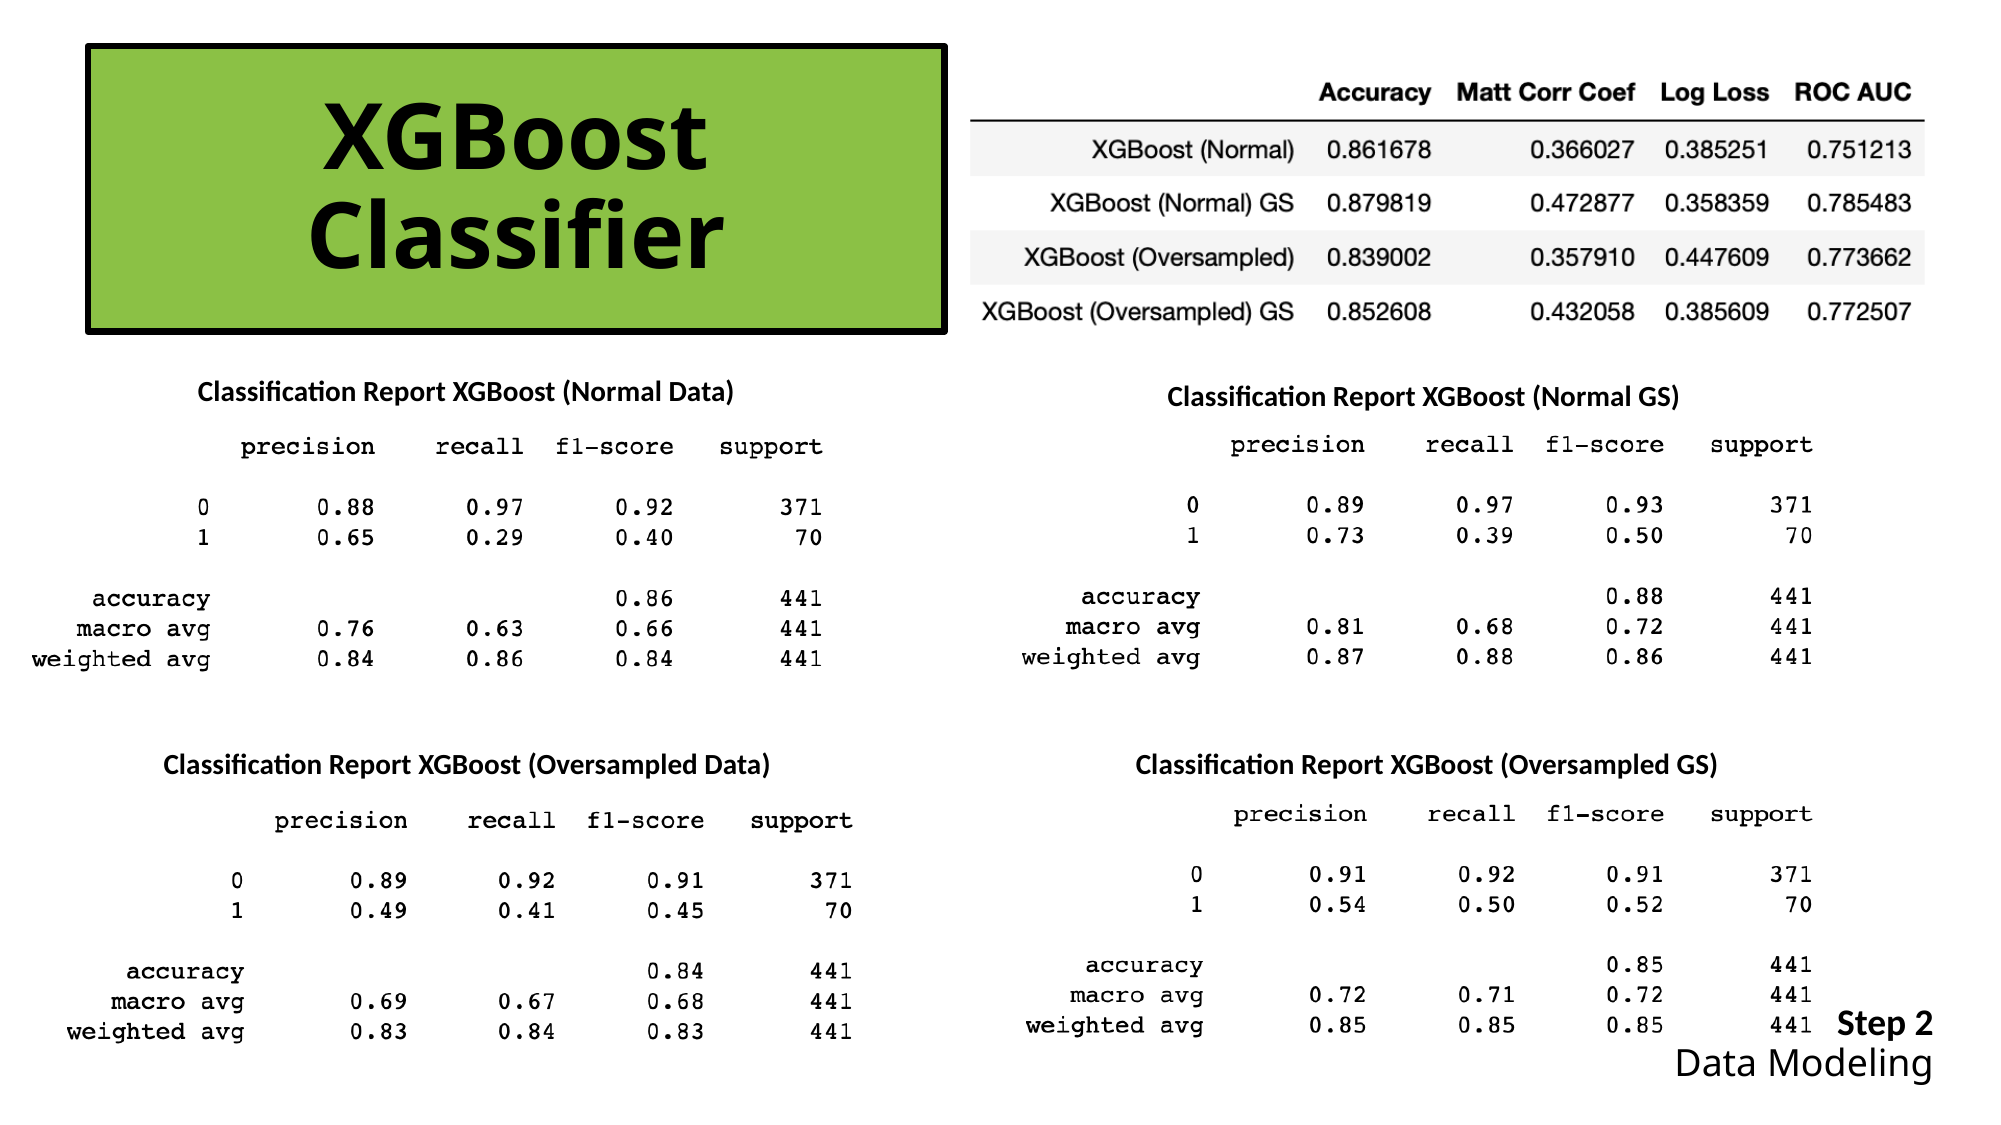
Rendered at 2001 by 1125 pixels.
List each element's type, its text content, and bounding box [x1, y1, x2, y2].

picture [1008, 420, 1843, 688]
picture [1002, 788, 1837, 1056]
text_box Classification Report XGBoost (Oversampled Data) [148, 738, 786, 788]
text_box Classification Report XGBoost (Oversampled GS) [1121, 738, 1734, 788]
text_box XGBoost Classifier [87, 46, 945, 332]
picture [14, 423, 849, 691]
text_box Step 2 Data Modeling [1582, 962, 1949, 1092]
picture [963, 60, 1933, 338]
text_box Classification Report XGBoost (Normal Data) [183, 365, 751, 416]
text_box Classification Report XGBoost (Normal GS) [1152, 370, 1696, 420]
picture [43, 797, 877, 1065]
